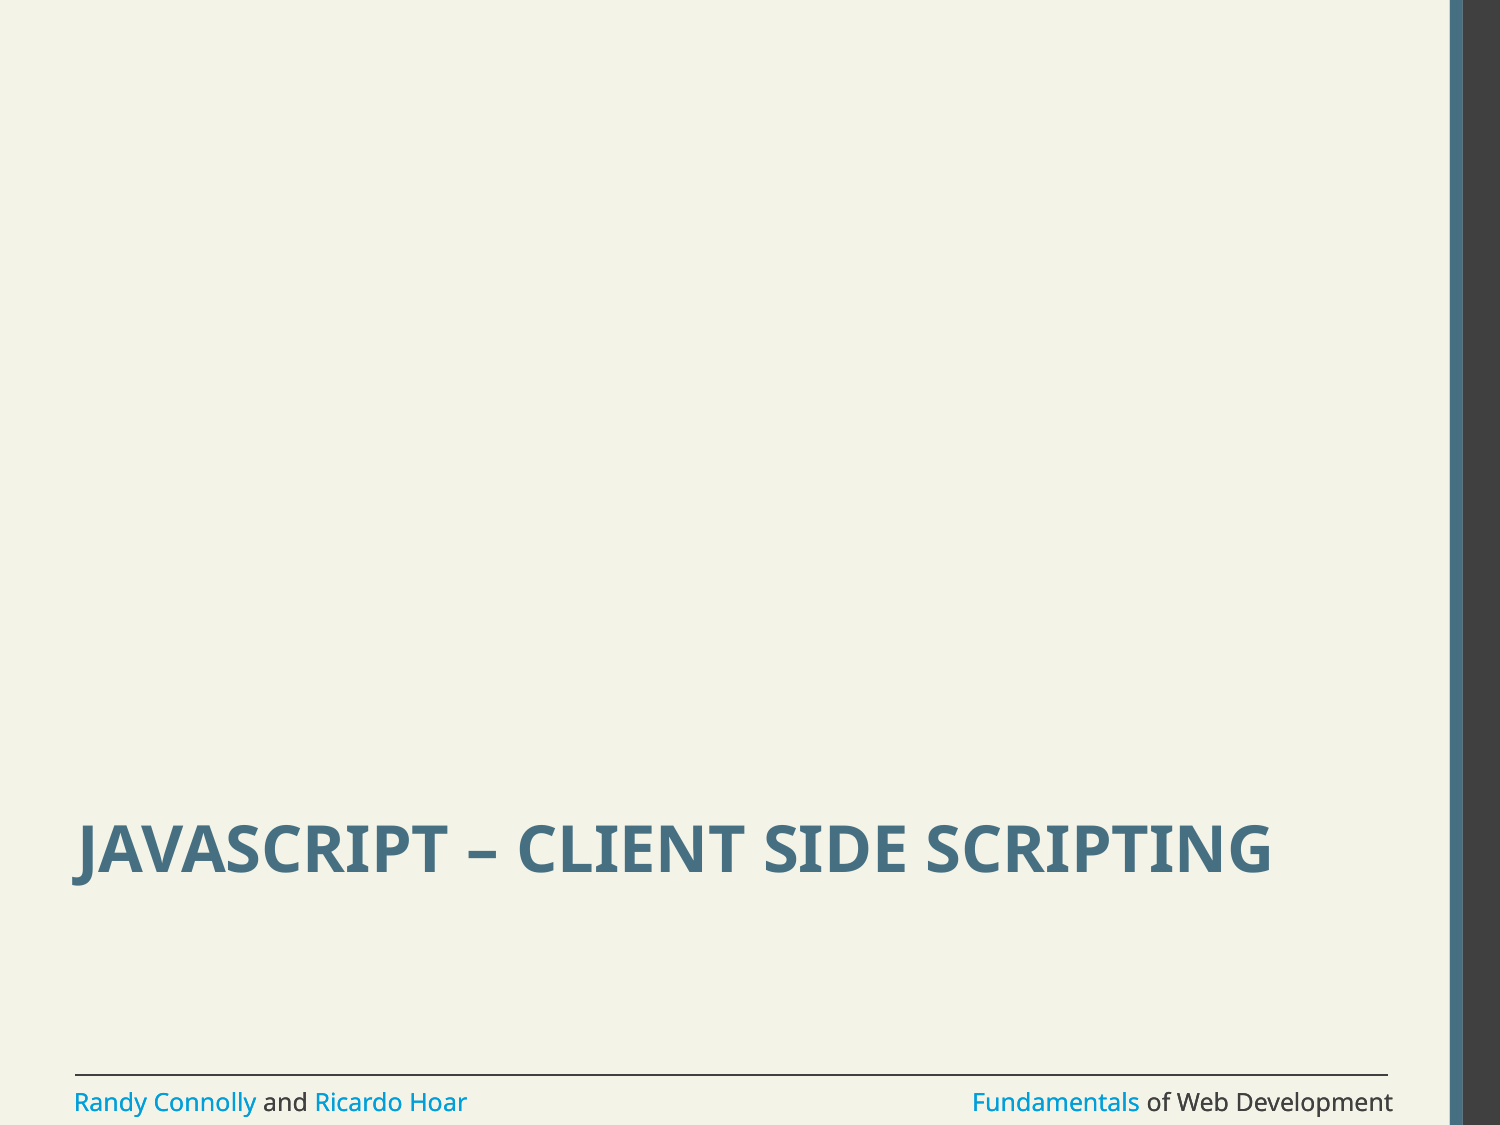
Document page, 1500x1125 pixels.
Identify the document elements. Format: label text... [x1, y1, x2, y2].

title Javascript – Client side scripting [62, 800, 1381, 938]
